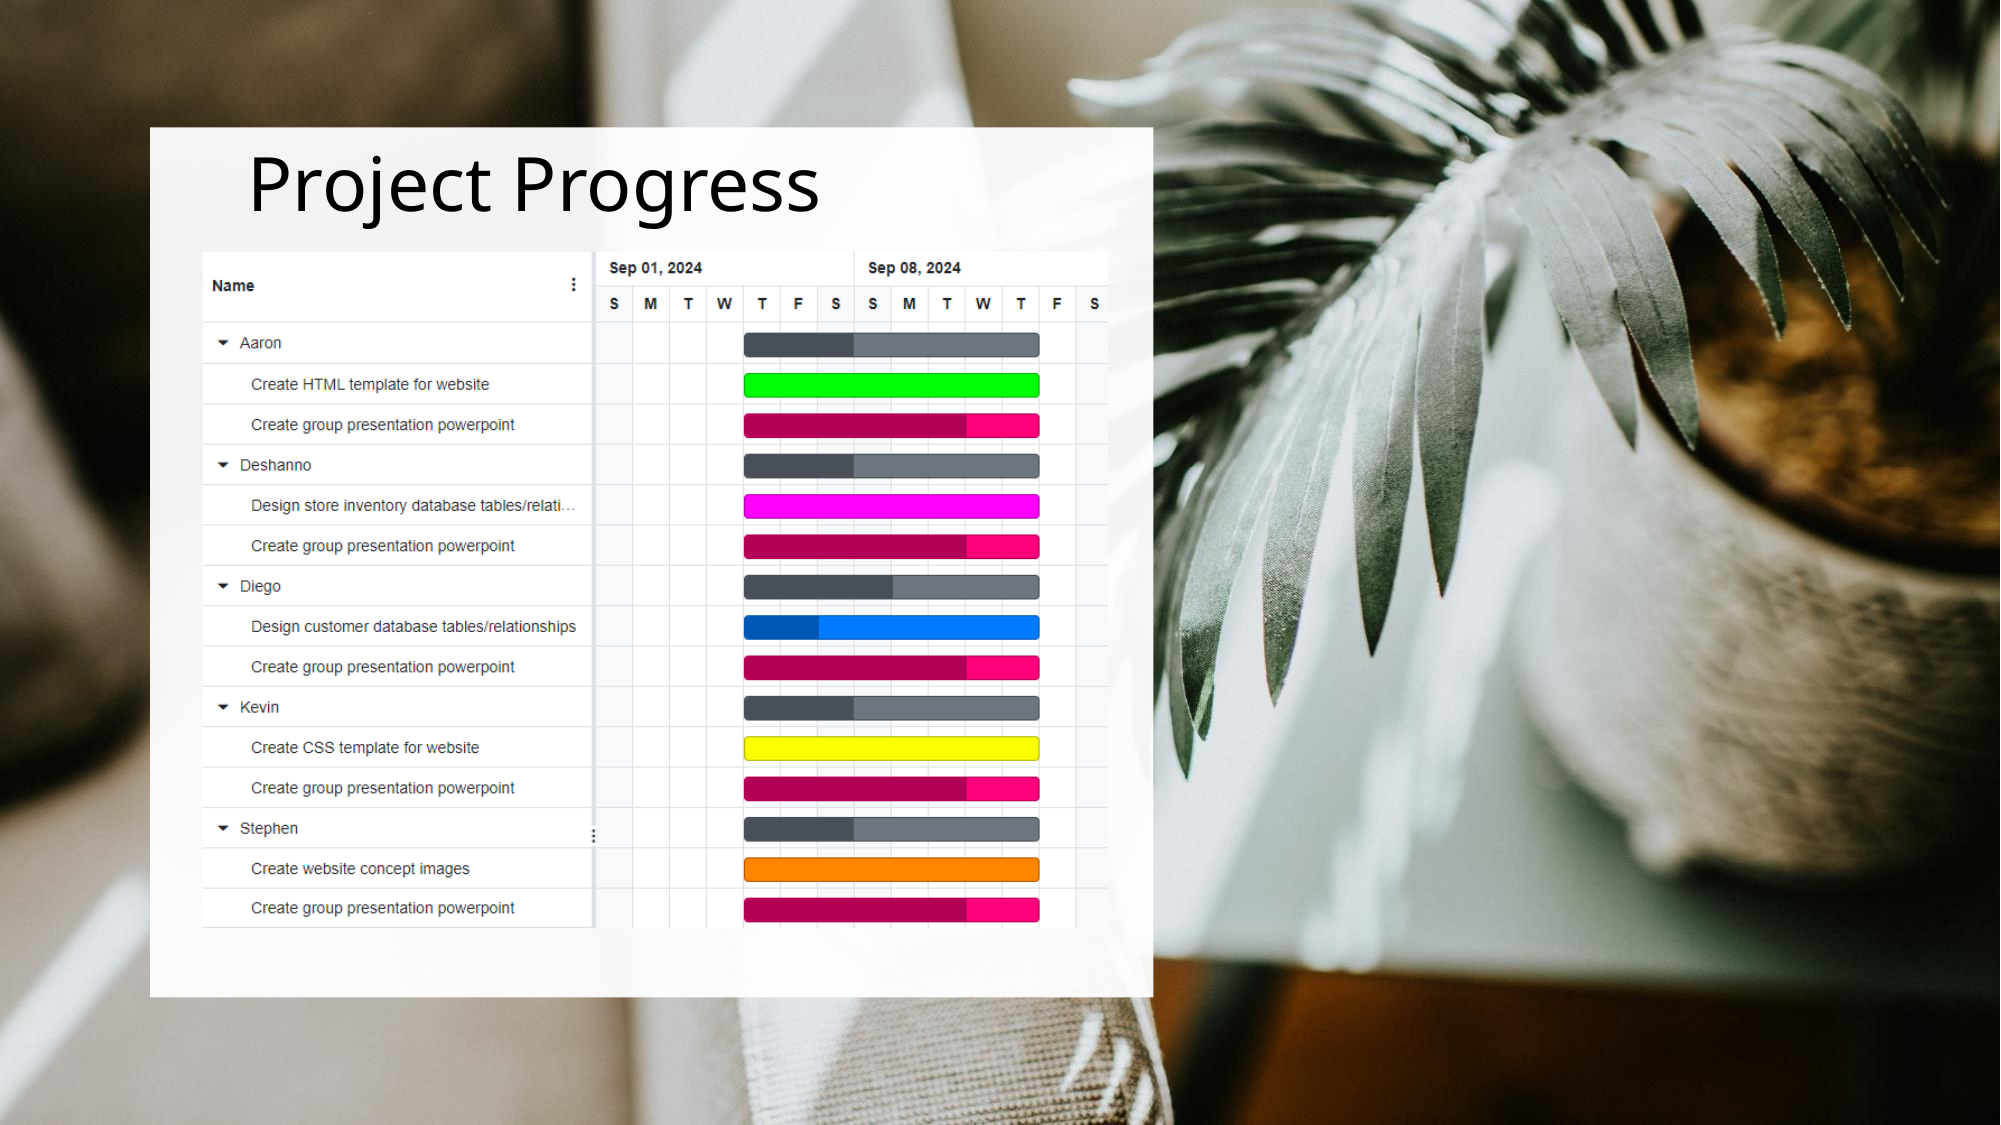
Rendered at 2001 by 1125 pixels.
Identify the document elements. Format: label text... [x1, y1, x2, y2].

title Project Progress [232, 144, 1095, 235]
picture [0, 0, 2000, 1125]
